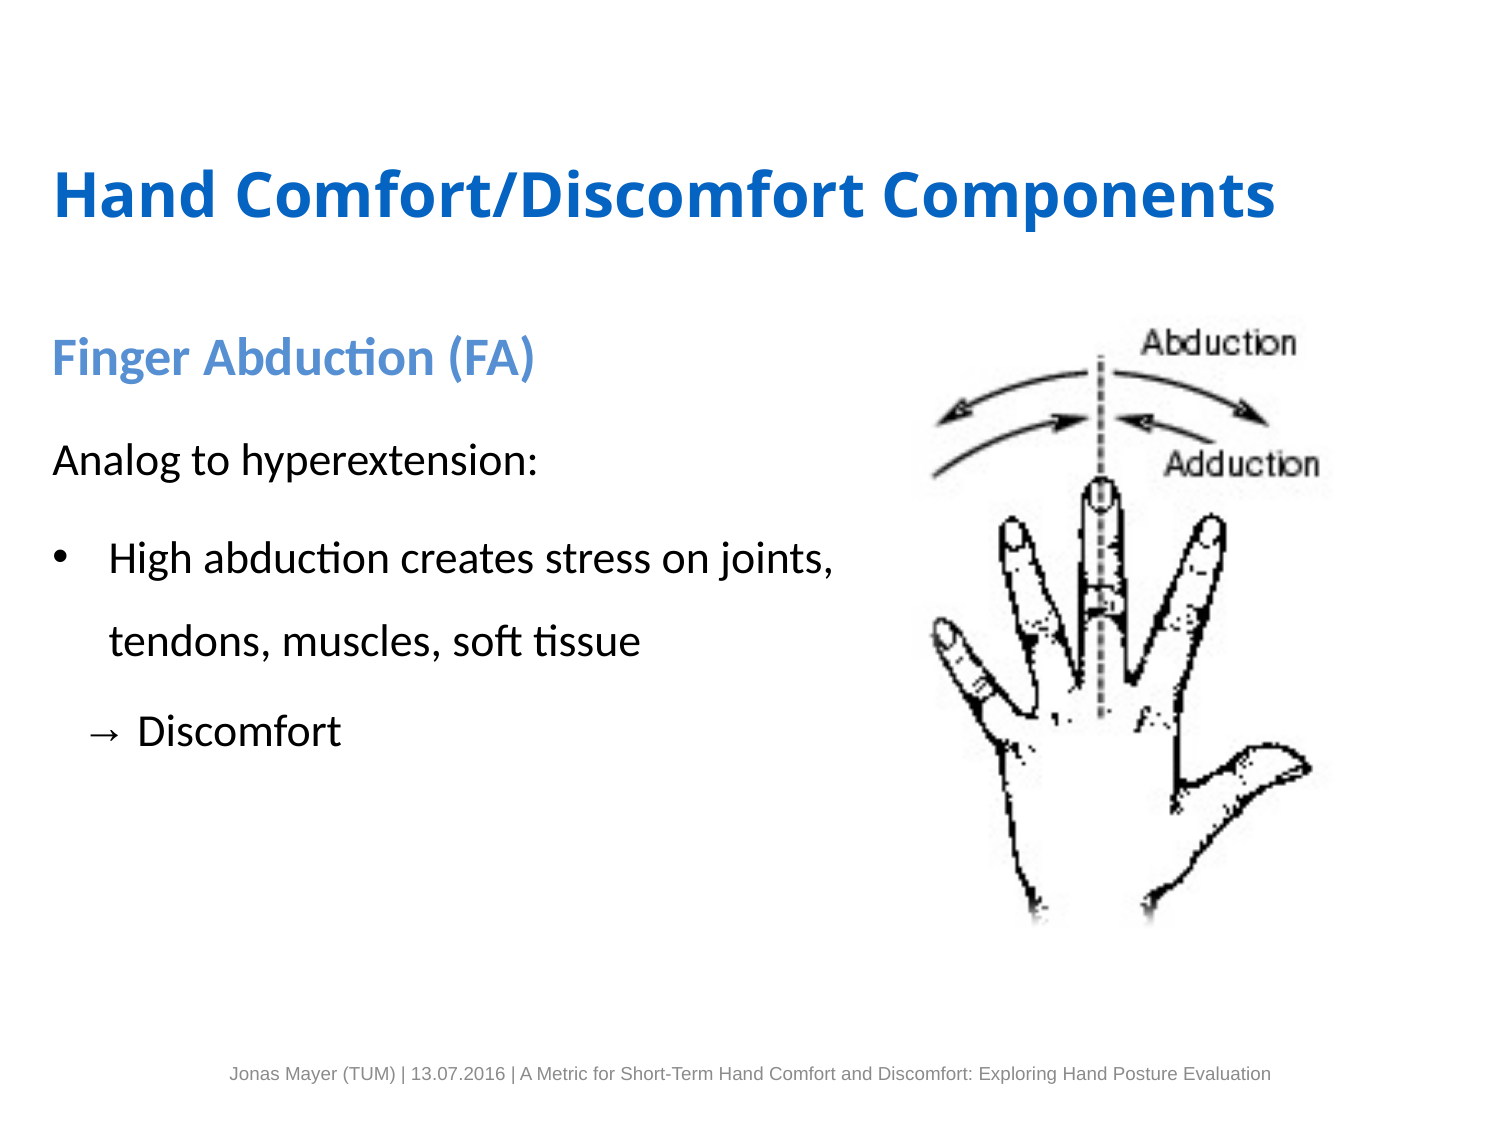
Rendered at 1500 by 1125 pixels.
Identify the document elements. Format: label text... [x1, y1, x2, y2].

picture [911, 289, 1374, 929]
list Finger Abduction (FA) Analog to hyperextension: High abduction creates stress on joints, tendons, muscles, soft tissue Discomfort [52, 288, 849, 1061]
footer Jonas Mayer (TUM) | 13.07.2016 | A Metric for Short-Term Hand Comfort and Discomfort: Exploring Hand Posture Evaluation [103, 1042, 1397, 1103]
title Hand Comfort/Discomfort Components [52, 162, 1449, 231]
